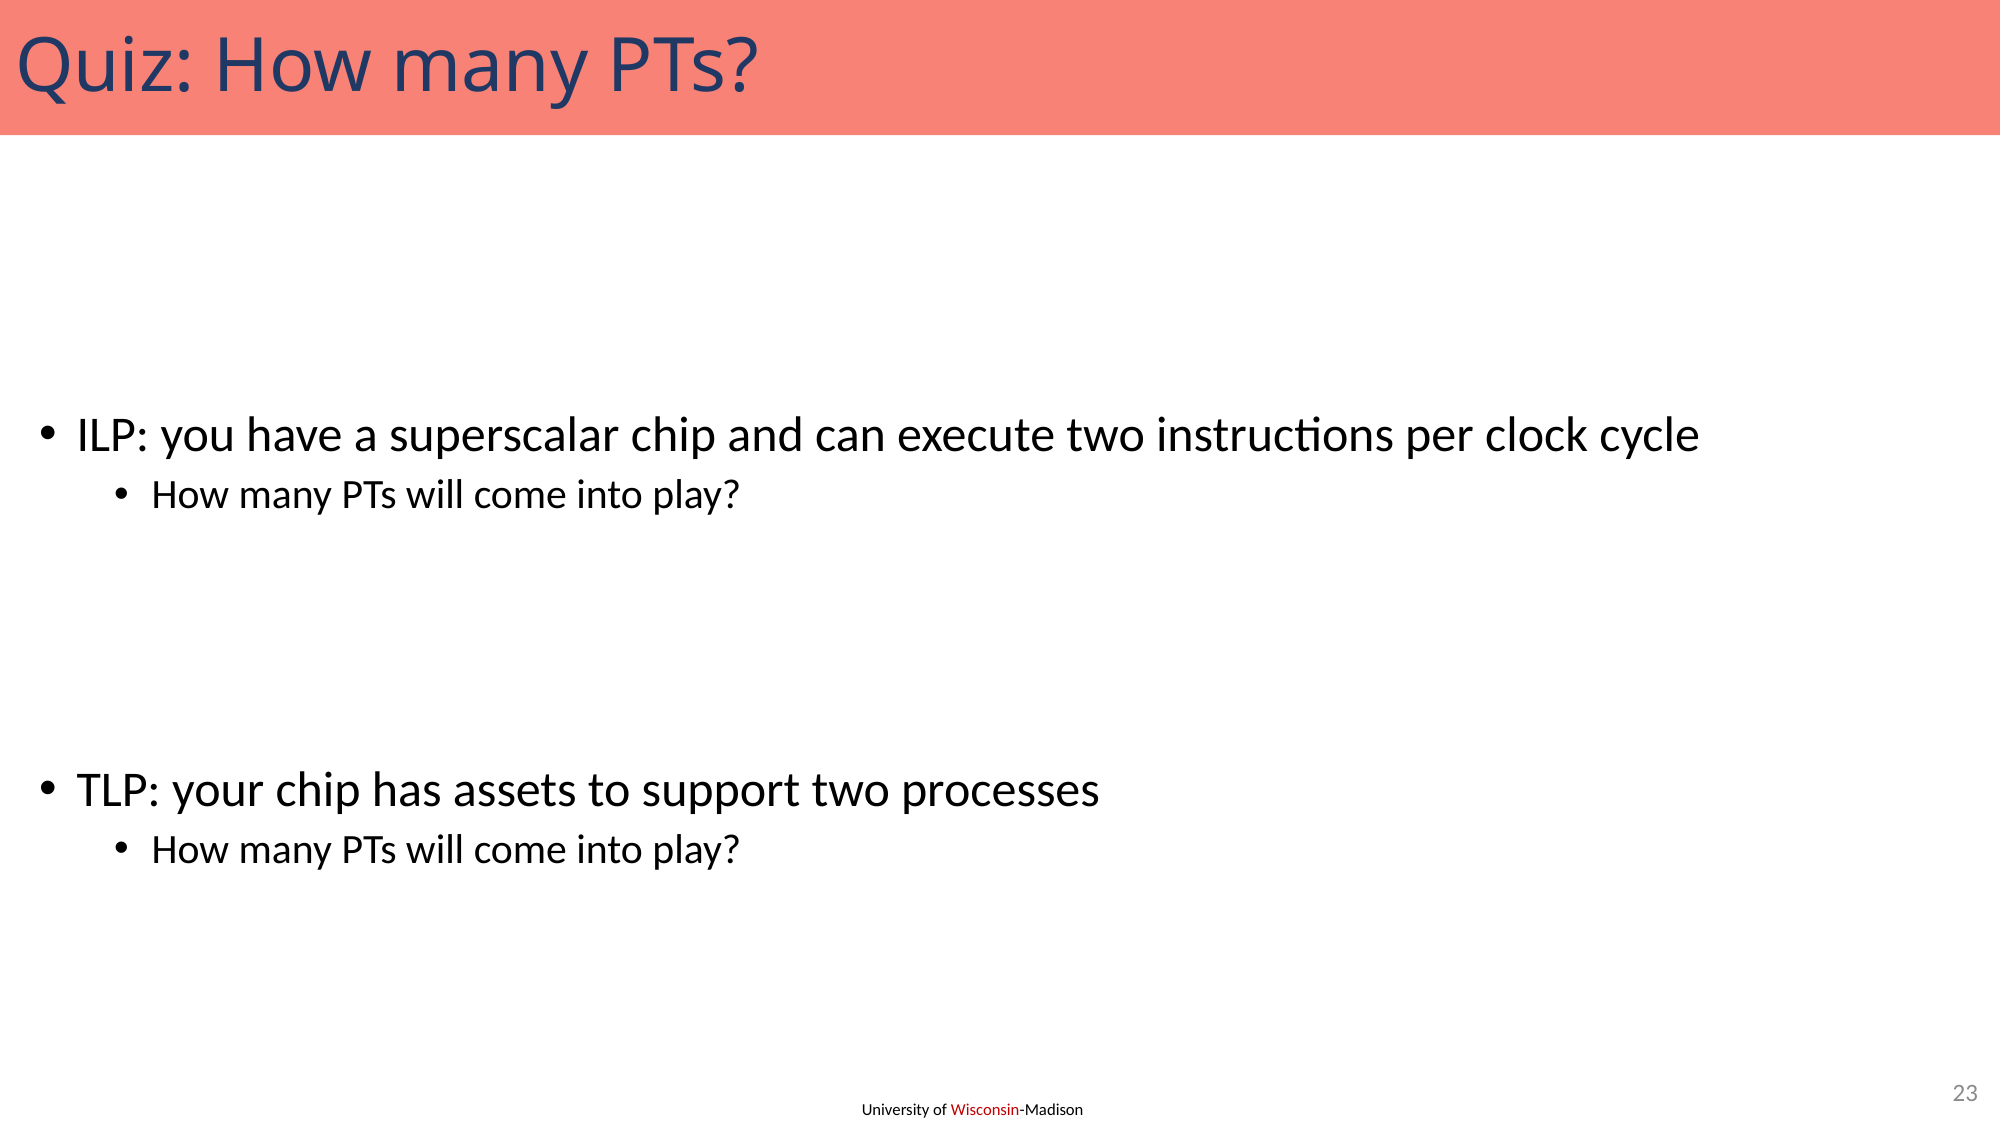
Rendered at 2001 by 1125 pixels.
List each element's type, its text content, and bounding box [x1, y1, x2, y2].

title Quiz: How many PTs? [0, 0, 2000, 136]
list ILP: you have a superscalar chip and can execute two instructions per clock cycle How many PTs will come into play? TLP: your chip has assets to support two processes How many PTs will come into play? [24, 245, 1987, 1055]
slide_number 23 [1879, 1069, 1994, 1114]
